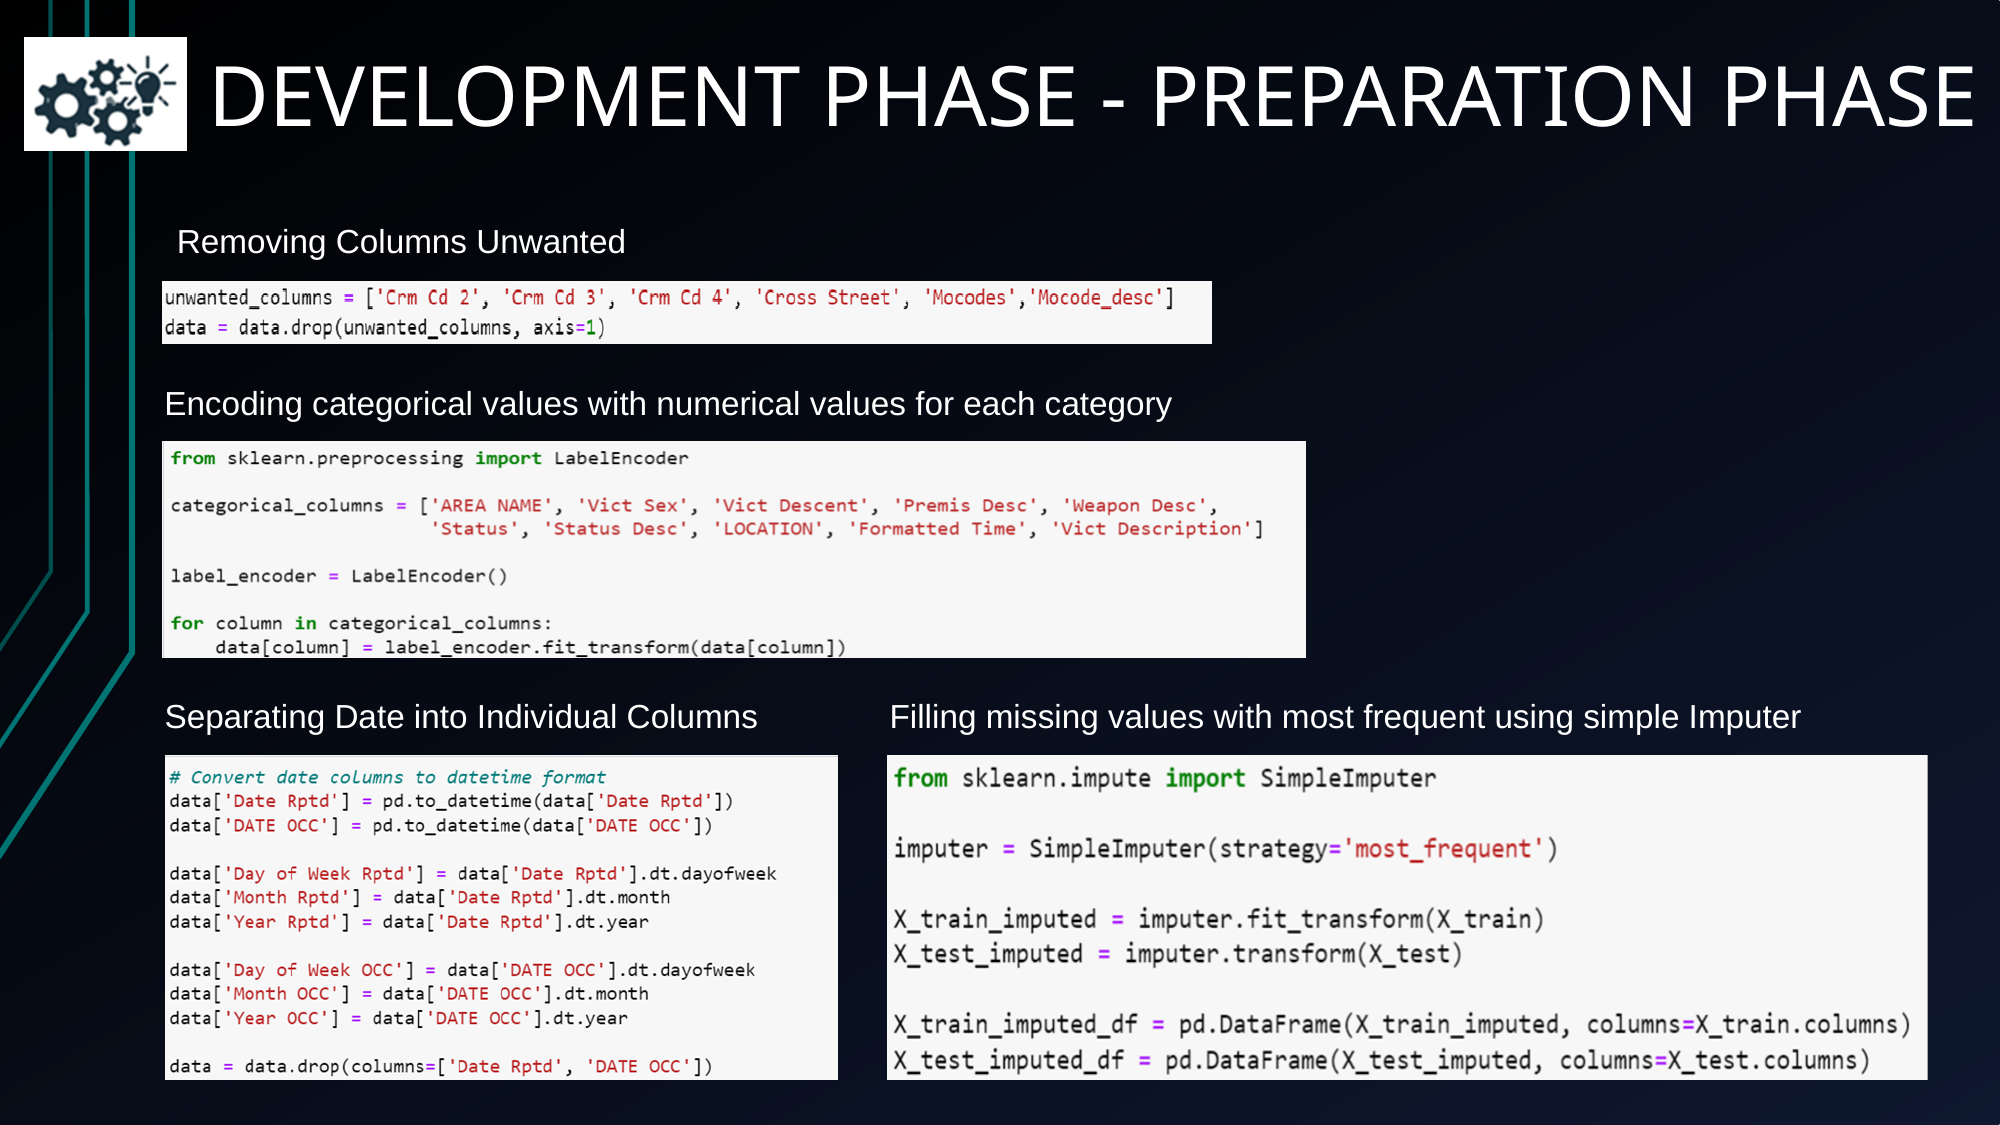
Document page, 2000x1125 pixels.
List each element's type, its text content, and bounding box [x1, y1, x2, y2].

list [161, 280, 1213, 344]
picture [24, 37, 187, 152]
text_box Encoding categorical values with numerical values for each category [149, 374, 1275, 470]
title DEVELOPMENT PHASE - PREPARATION PHASE [162, 45, 2000, 246]
picture [164, 755, 838, 1081]
picture [161, 441, 1306, 658]
text_box Filling missing values with most frequent using simple Imputer [874, 687, 1975, 783]
text_box Removing Columns Unwanted [162, 212, 750, 279]
text_box Separating Date into Individual Columns [149, 687, 874, 783]
picture [886, 755, 1928, 1081]
